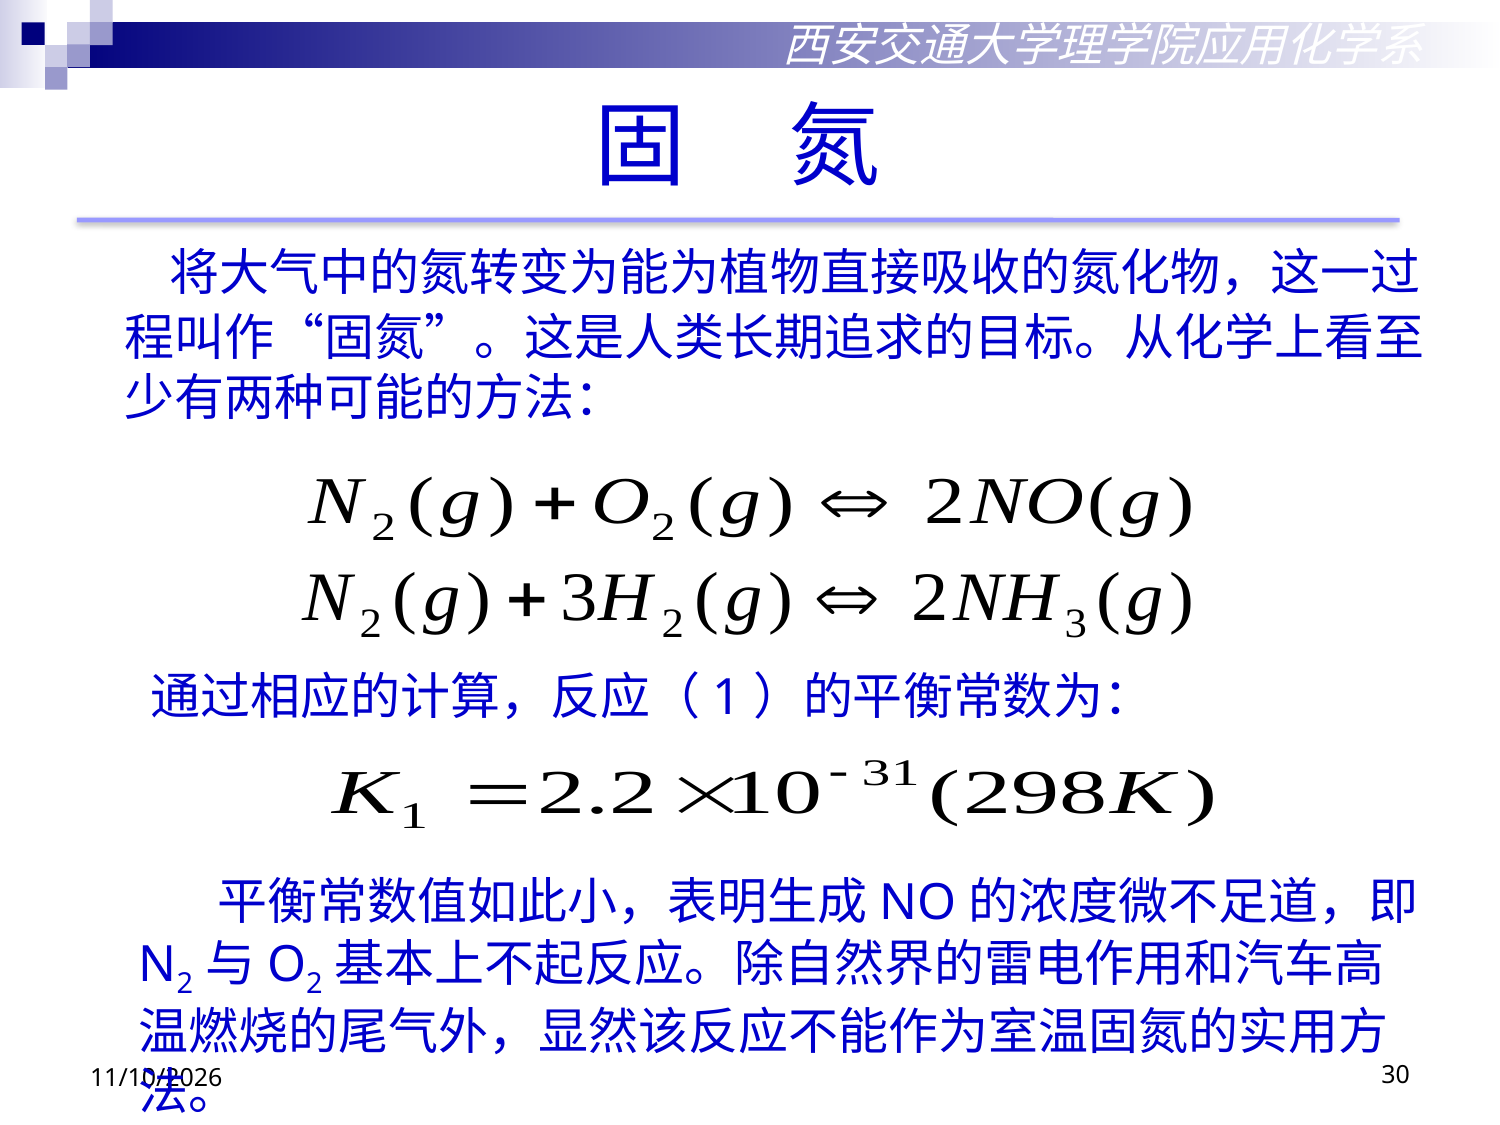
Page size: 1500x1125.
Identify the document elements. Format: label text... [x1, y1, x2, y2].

text_box [76, 217, 1400, 223]
text_box 西安交通大学理学院应用化学系 [767, 8, 1500, 78]
title 固 氮 [100, 78, 1376, 207]
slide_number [74, 1024, 123, 1103]
text_box 平衡常数值如此小，表明生成NO的浓度微不足道，即N2与O2基本上不起反应。除自然界的雷电作用和汽车高温燃烧的尾气外，显然该反应不能作为室温固氮的实用方法。 [123, 853, 1436, 1125]
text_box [300, 467, 1200, 547]
list 将大气中的氮转变为能为植物直接吸收的氮化物，这一过程叫作“固氮”。这是人类长期追求的目标。从化学上看至少有两种可能的方法： [53, 208, 1441, 457]
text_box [324, 750, 1223, 835]
text_box 通过相应的计算，反应（1）的平衡常数为： [135, 656, 1365, 732]
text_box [295, 562, 1200, 644]
